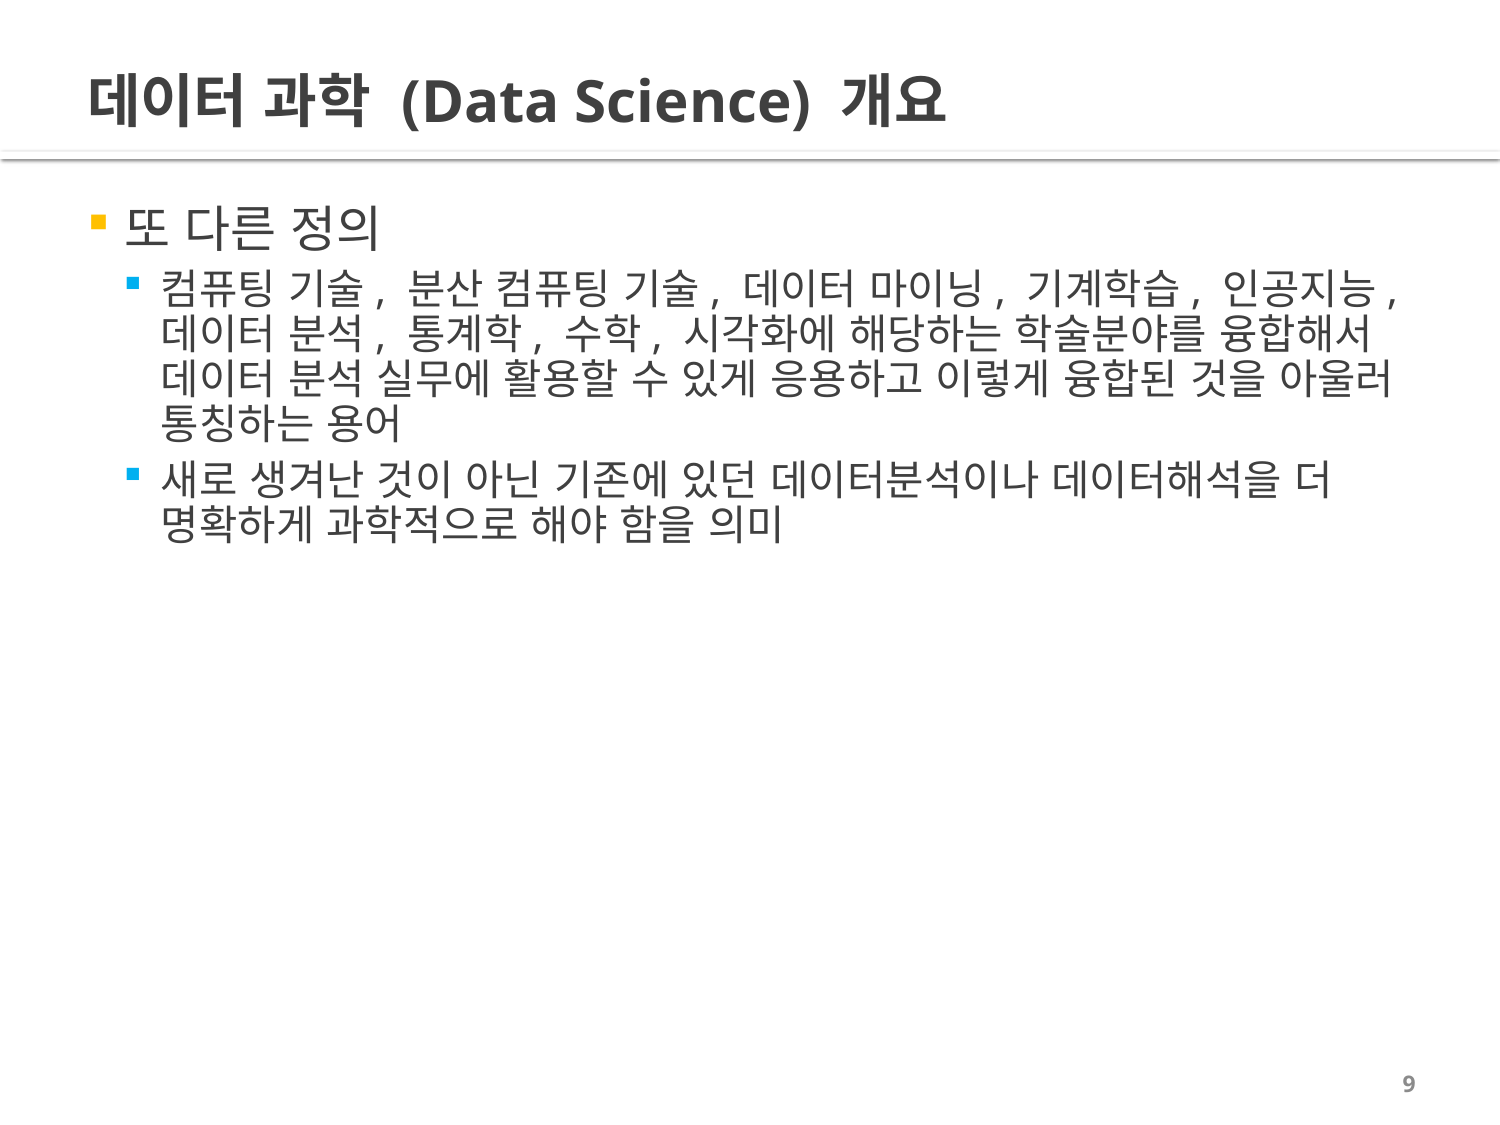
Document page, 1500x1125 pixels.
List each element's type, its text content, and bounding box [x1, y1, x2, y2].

picture [0, 160, 1500, 167]
title 데이터 과학 (Data Science) 개요 [72, 22, 1431, 144]
slide_number 9 [1093, 1067, 1431, 1103]
list 또 다른 정의 컴퓨팅 기술, 분산 컴퓨팅 기술, 데이터 마이닝, 기계학습, 인공지능, 데이터 분석, 통계학, 수학, 시각화에 해당하는 학술분야를 융합해서 데이터 분석 실무에 활용할 수 있게 응용하고 이렇게 융합된 것을 아울러 통칭하는 용어 새로 생겨난 것이 아닌 기존에 있던 데이터분석이나 데이터해석을 더 명확하게 과학적으로 해야 함을 의미 [72, 196, 1431, 1053]
